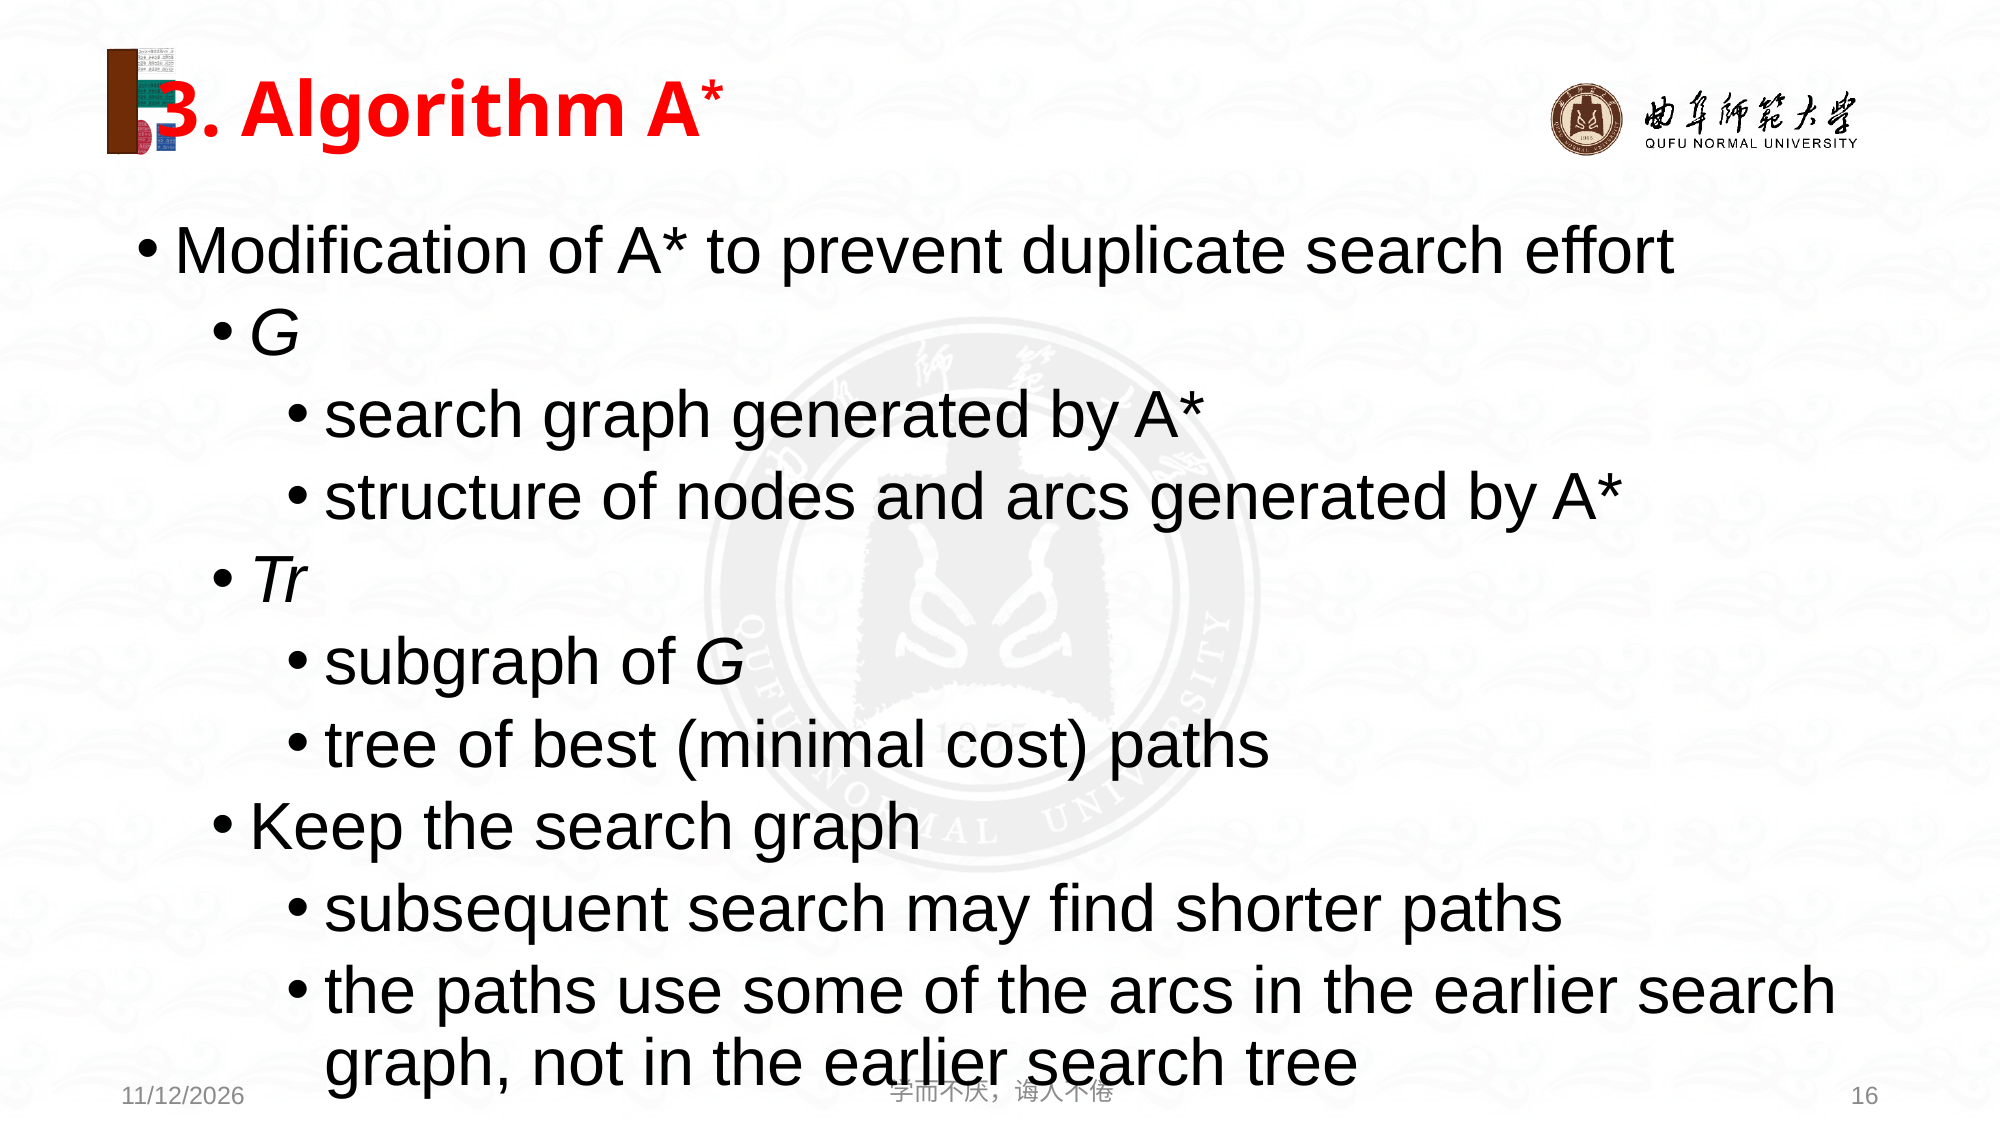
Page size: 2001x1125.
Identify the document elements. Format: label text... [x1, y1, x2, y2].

footer 学而不厌，诲人不倦 [664, 1063, 1340, 1124]
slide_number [106, 1065, 557, 1125]
slide_number 16 [1443, 1065, 1894, 1125]
title 3. Algorithm A* [141, 62, 989, 161]
picture [108, 46, 176, 161]
picture [1543, 75, 1894, 158]
text_box Modification of A* to prevent duplicate search effort G search graph generated by A* structure of nodes and arcs generated by A* Tr subgraph of G tree of best (minimal cost) paths Keep the search graph subsequent search may find shorter paths the paths use some of the arcs in the earlier search graph, not in the earlier search tree [122, 208, 2000, 996]
